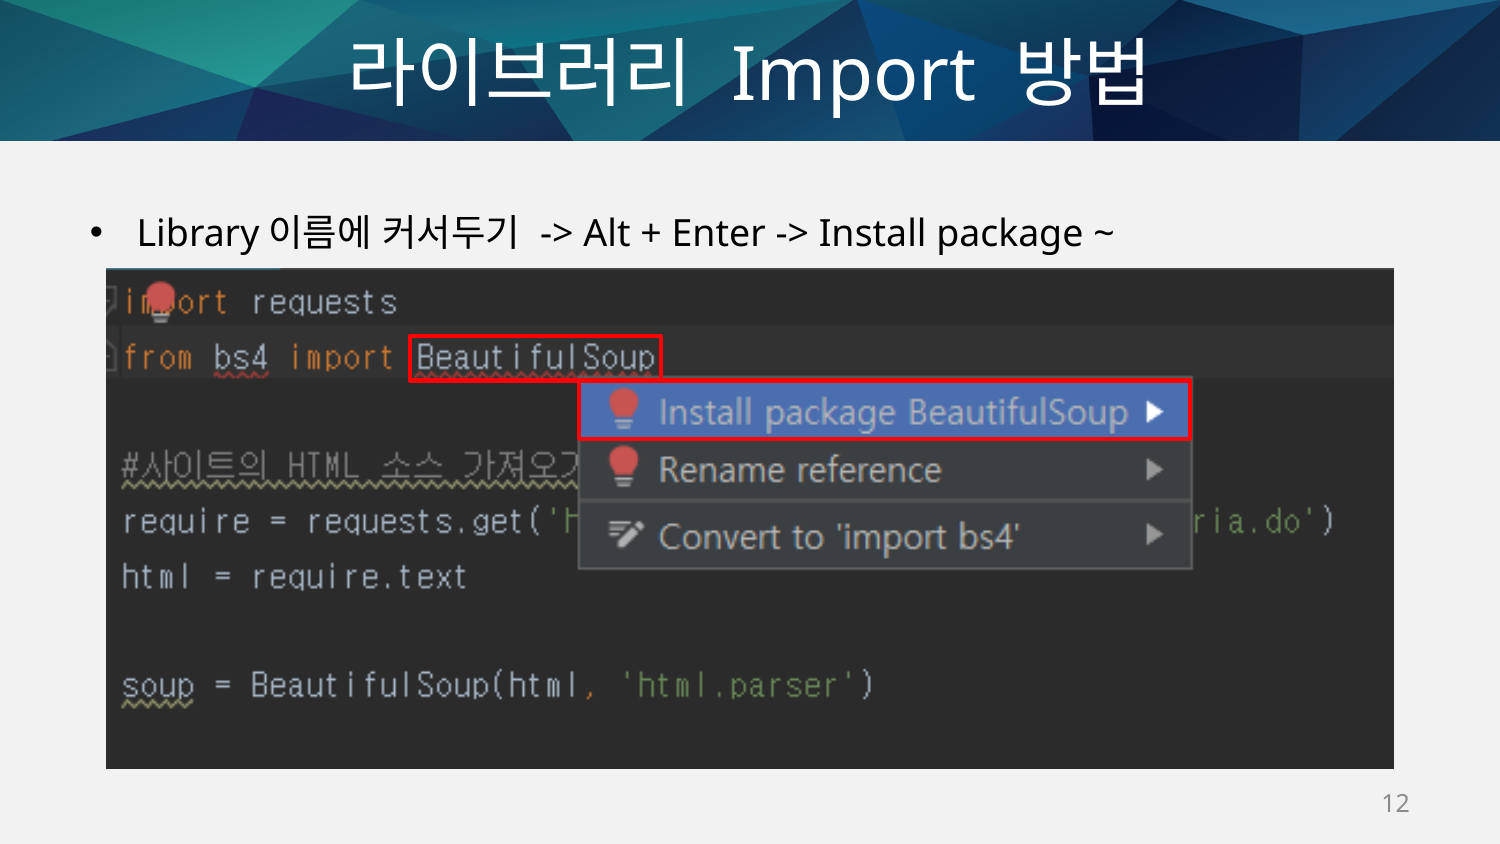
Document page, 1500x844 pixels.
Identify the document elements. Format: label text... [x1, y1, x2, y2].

picture [105, 267, 1394, 769]
text_box Library이름에 커서두기 -> Alt + Enter -> Install package ~ [75, 178, 1188, 262]
picture [0, 0, 1500, 141]
slide_number 12 [1074, 782, 1425, 827]
